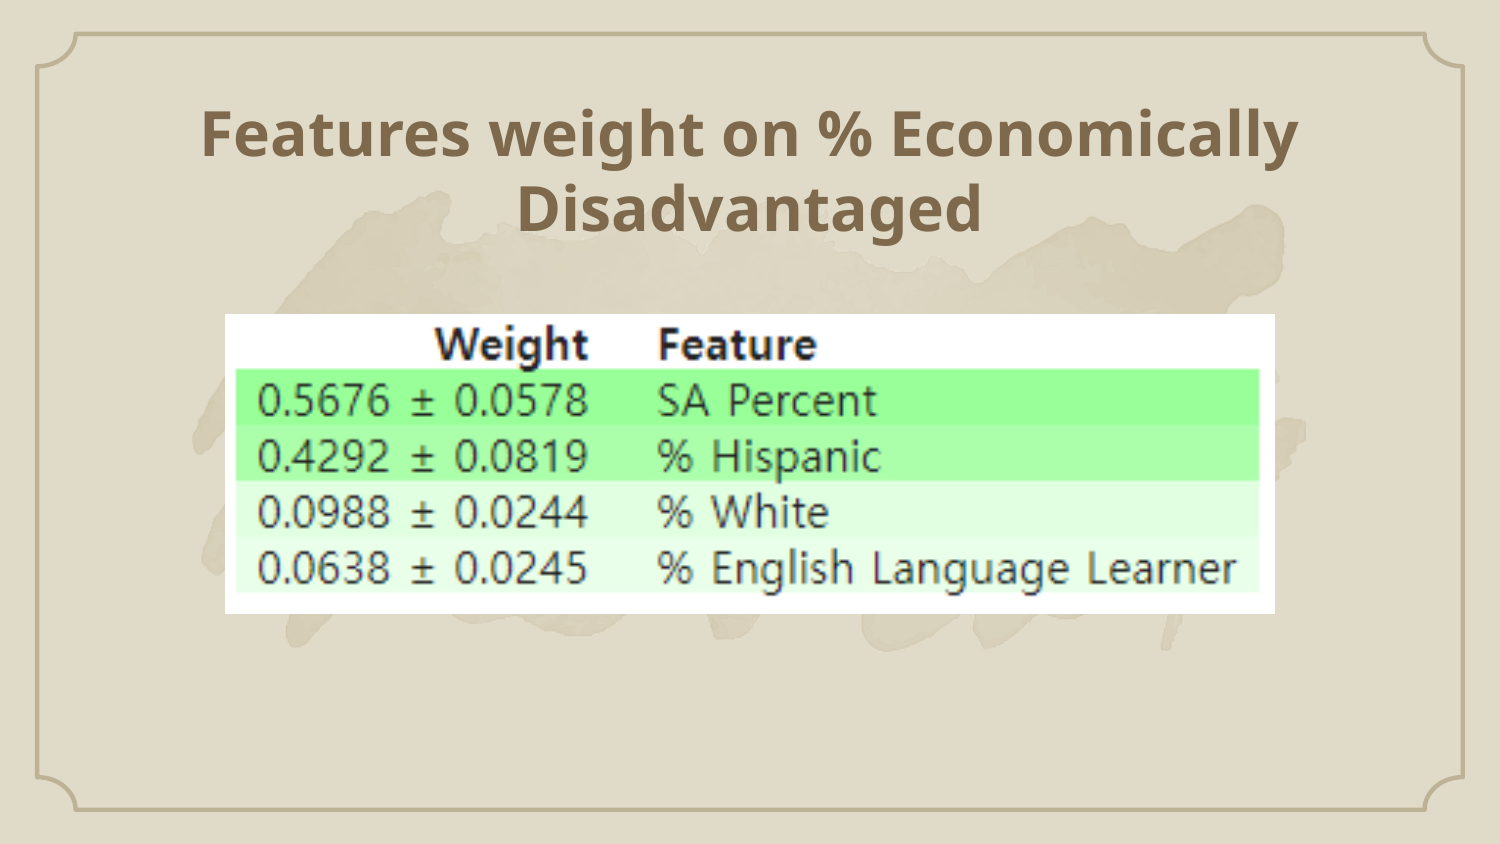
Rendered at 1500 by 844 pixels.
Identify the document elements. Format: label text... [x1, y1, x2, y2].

picture [225, 314, 1275, 614]
title Features weight on % Economically Disadvantaged [117, 138, 1383, 199]
